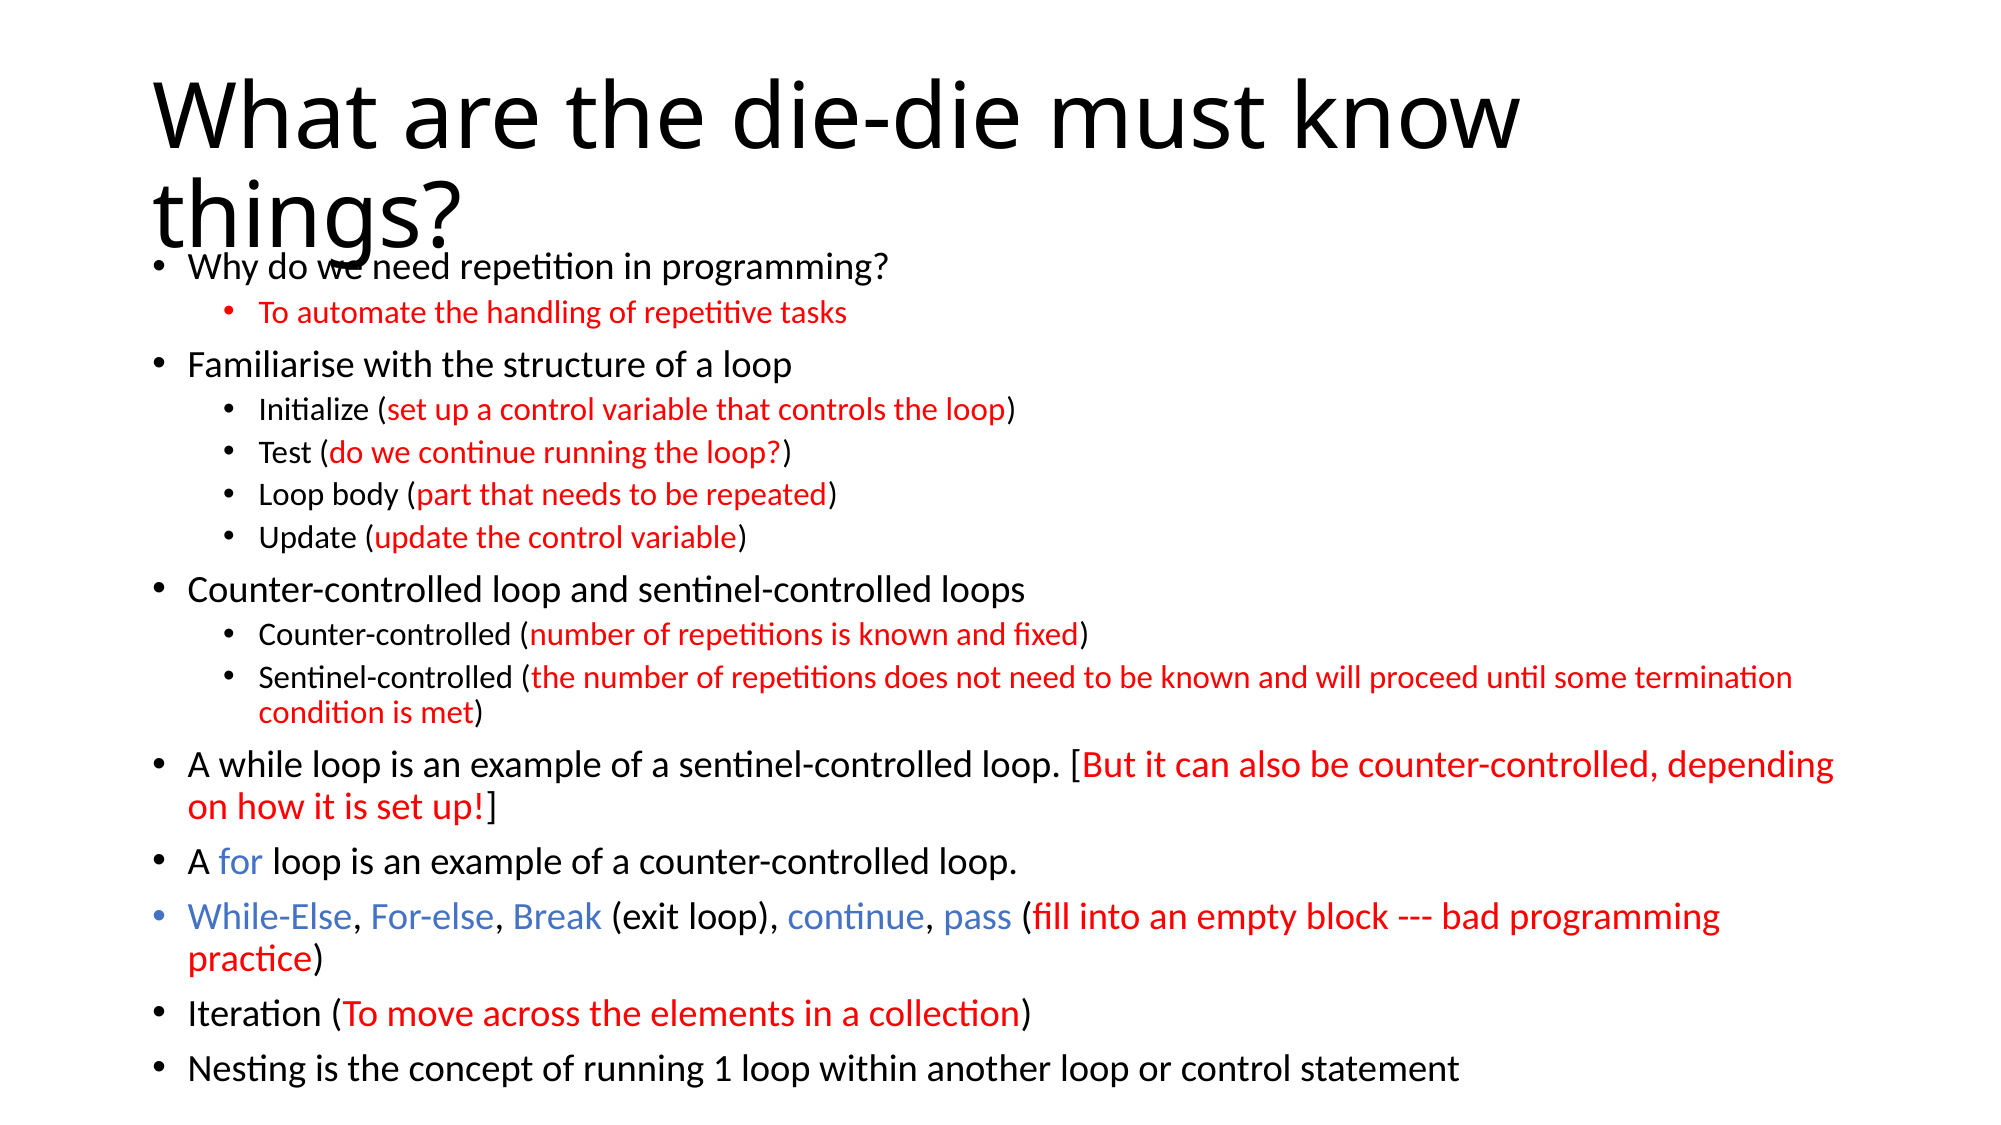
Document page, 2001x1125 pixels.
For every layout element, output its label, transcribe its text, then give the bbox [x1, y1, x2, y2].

list Why do we need repetition in programming? To automate the handling of repetitive tasks Familiarise with the structure of a loop Initialize (set up a control variable that controls the loop) Test (do we continue running the loop?) Loop body (part that needs to be repeated) Update (update the control variable) Counter-controlled loop and sentinel-controlled loops Counter-controlled (number of repetitions is known and fixed) Sentinel-controlled (the number of repetitions does not need to be known and will proceed until some termination condition is met) A while loop is an example of a sentinel-controlled loop. [But it can also be counter-controlled, depending on how it is set up!] A for loop is an example of a counter-controlled loop. While-Else, For-else, Break (exit loop), continue, pass (fill into an empty block --- bad programming practice) Iteration (To move across the elements in a collection) Nesting is the concept of running 1 loop within another loop or control statement [137, 238, 1863, 1102]
title What are the die-die must know things? [137, 59, 1863, 238]
